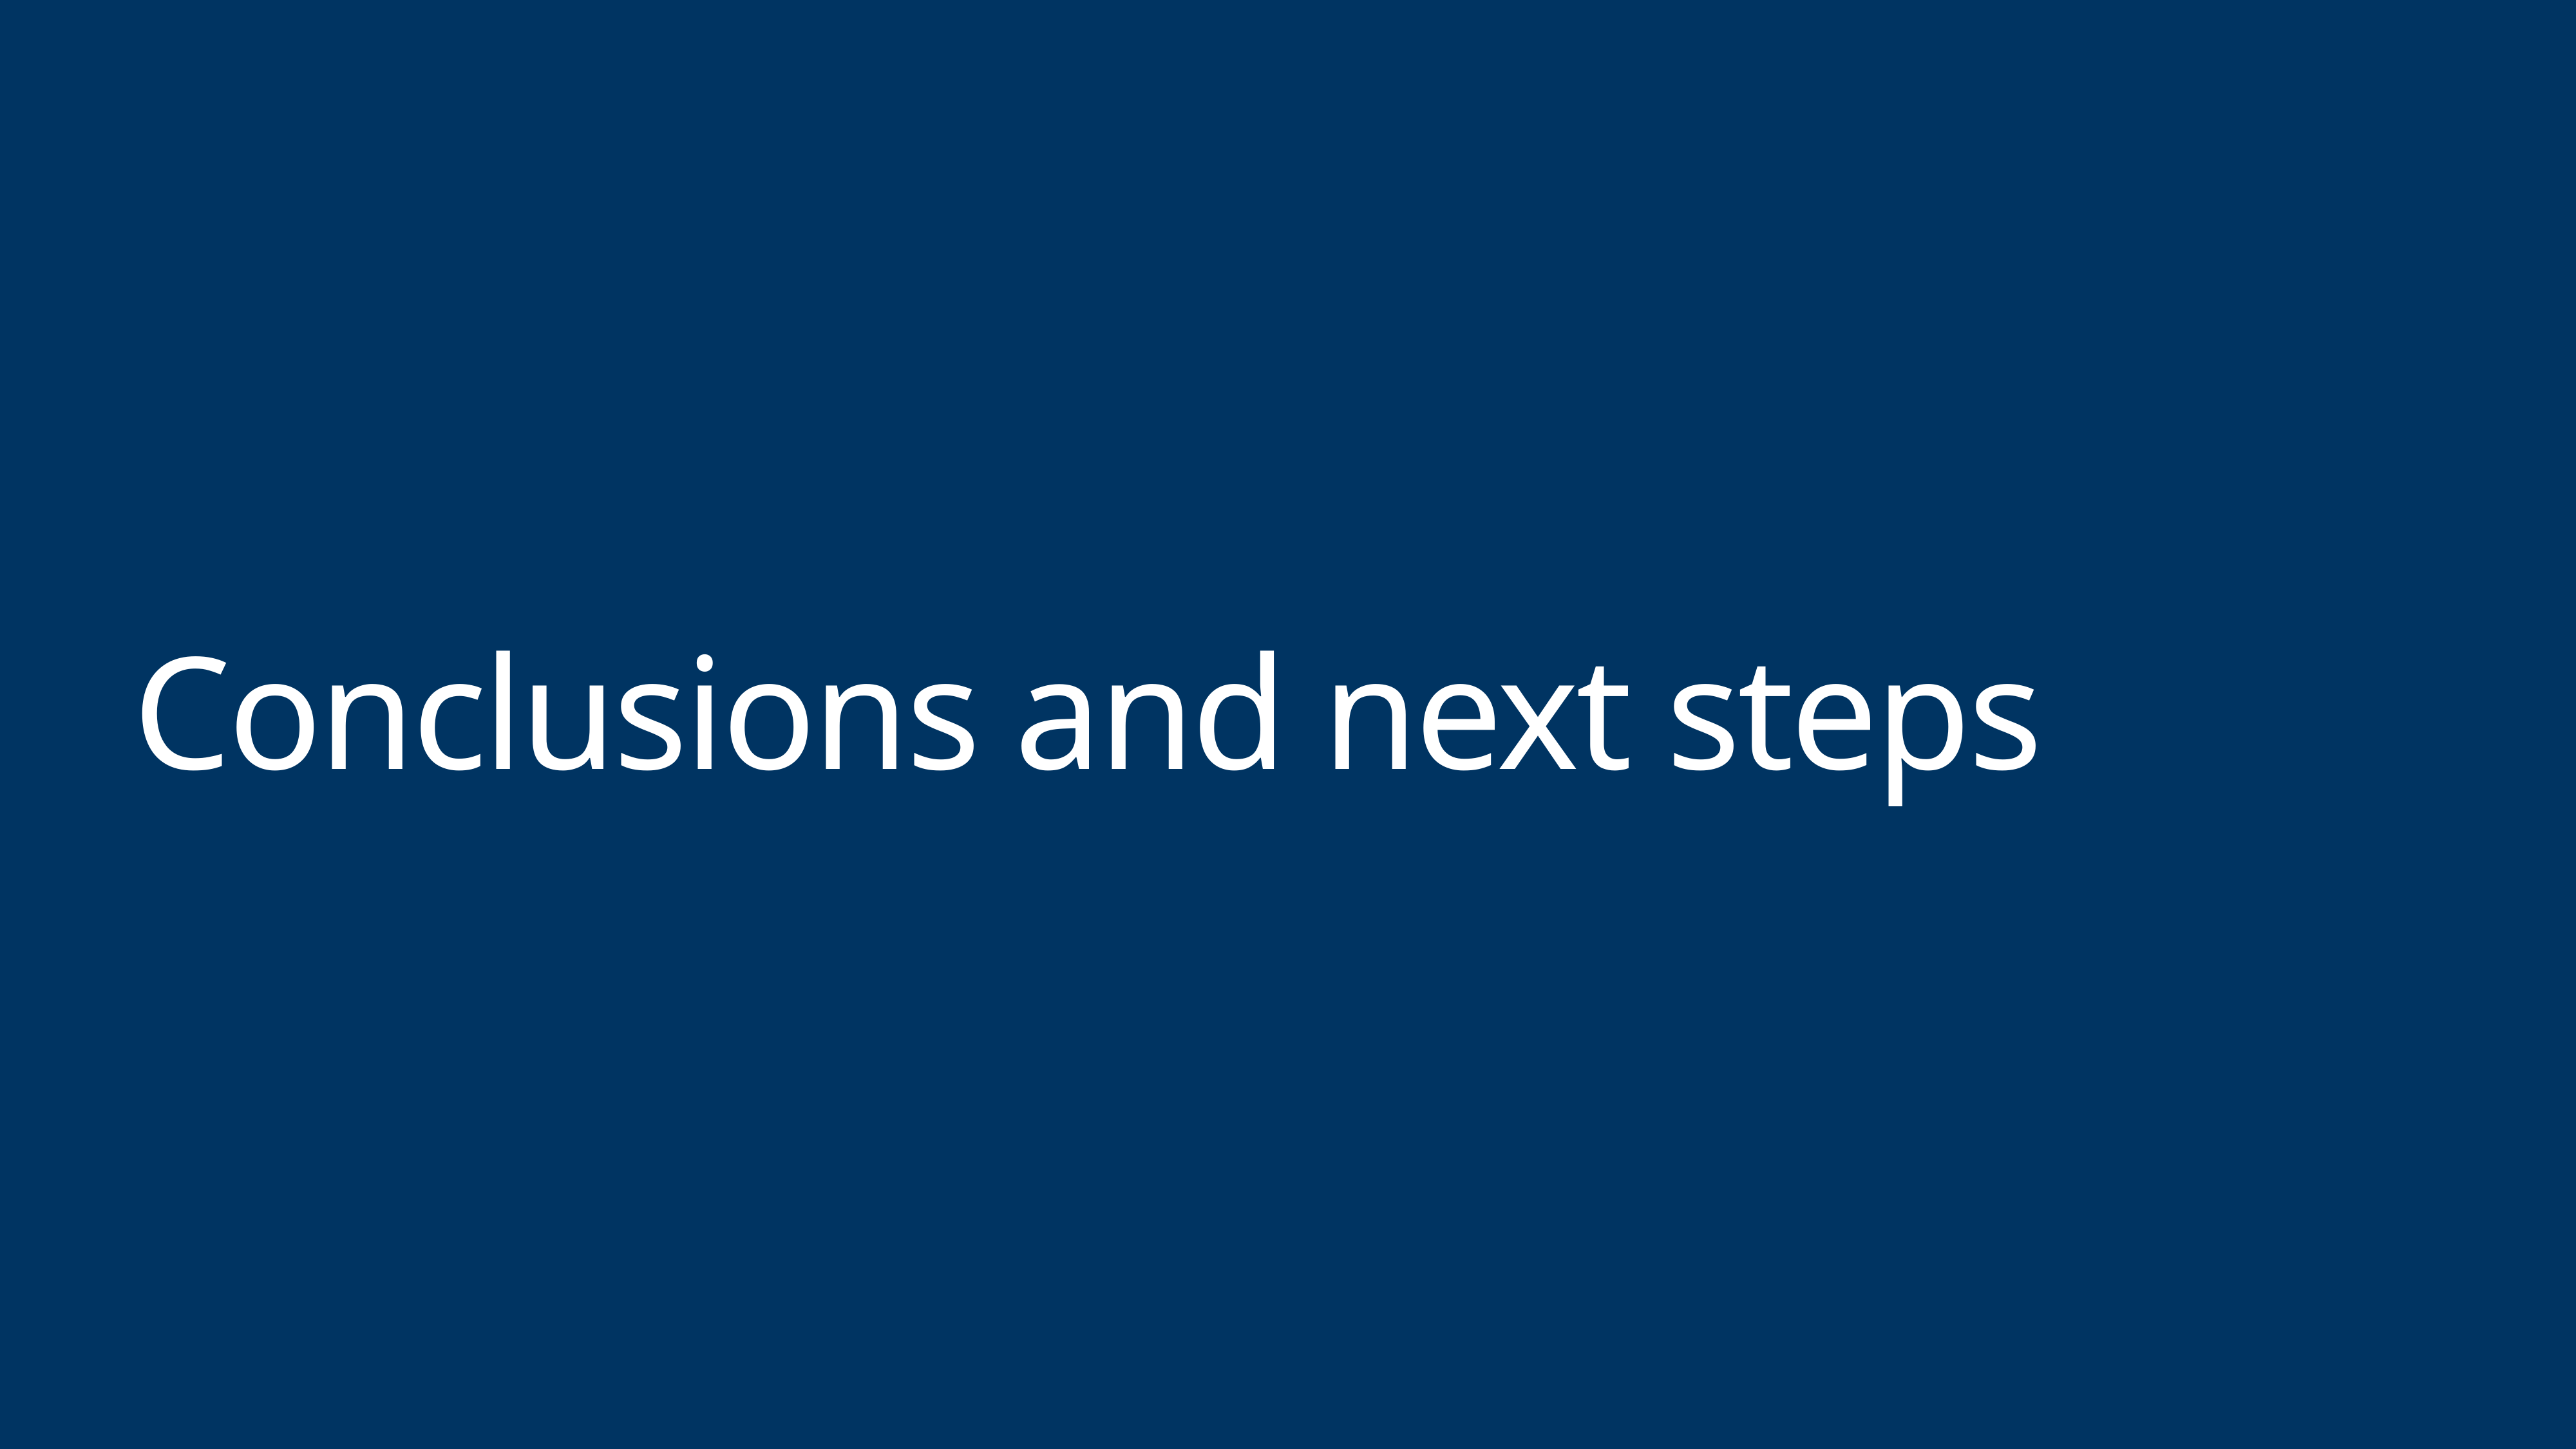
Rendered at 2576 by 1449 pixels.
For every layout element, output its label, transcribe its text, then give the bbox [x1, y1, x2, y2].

title Conclusions and next steps [127, 478, 2449, 971]
